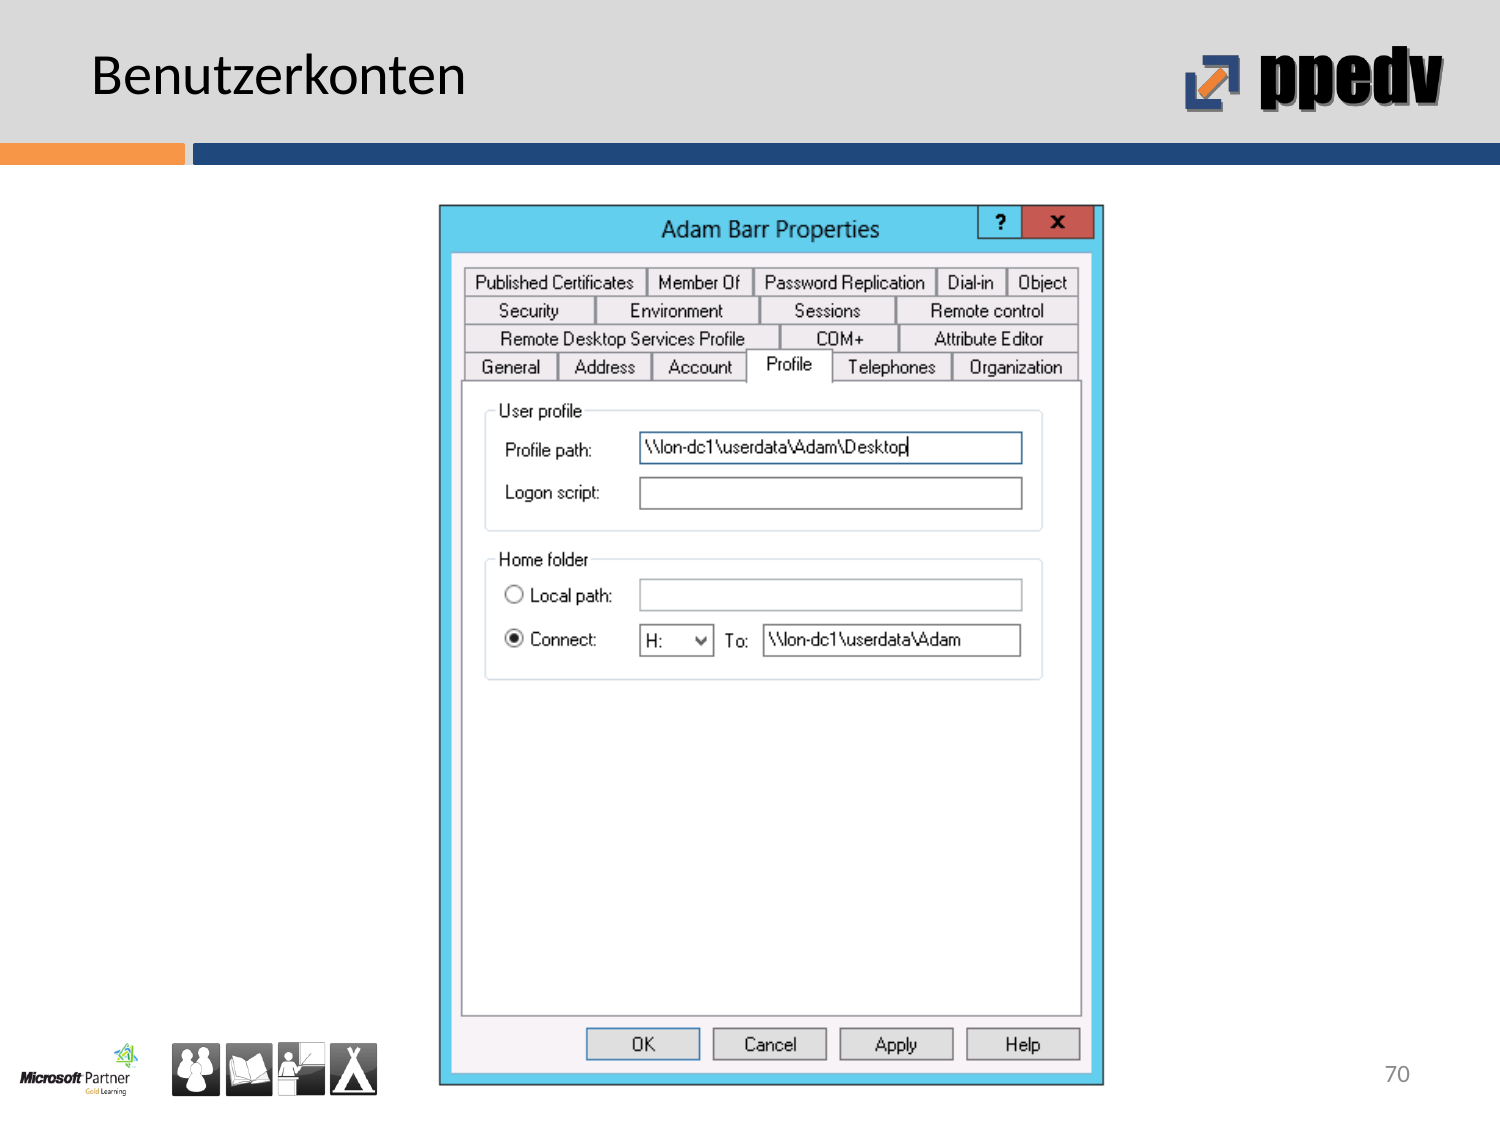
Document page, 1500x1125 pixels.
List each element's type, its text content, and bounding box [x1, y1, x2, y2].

picture [1175, 40, 1465, 123]
slide_number 70 [1127, 1042, 1425, 1103]
picture [418, 183, 1123, 1103]
picture [5, 1023, 396, 1118]
title Benutzerkonten [76, 5, 1140, 138]
